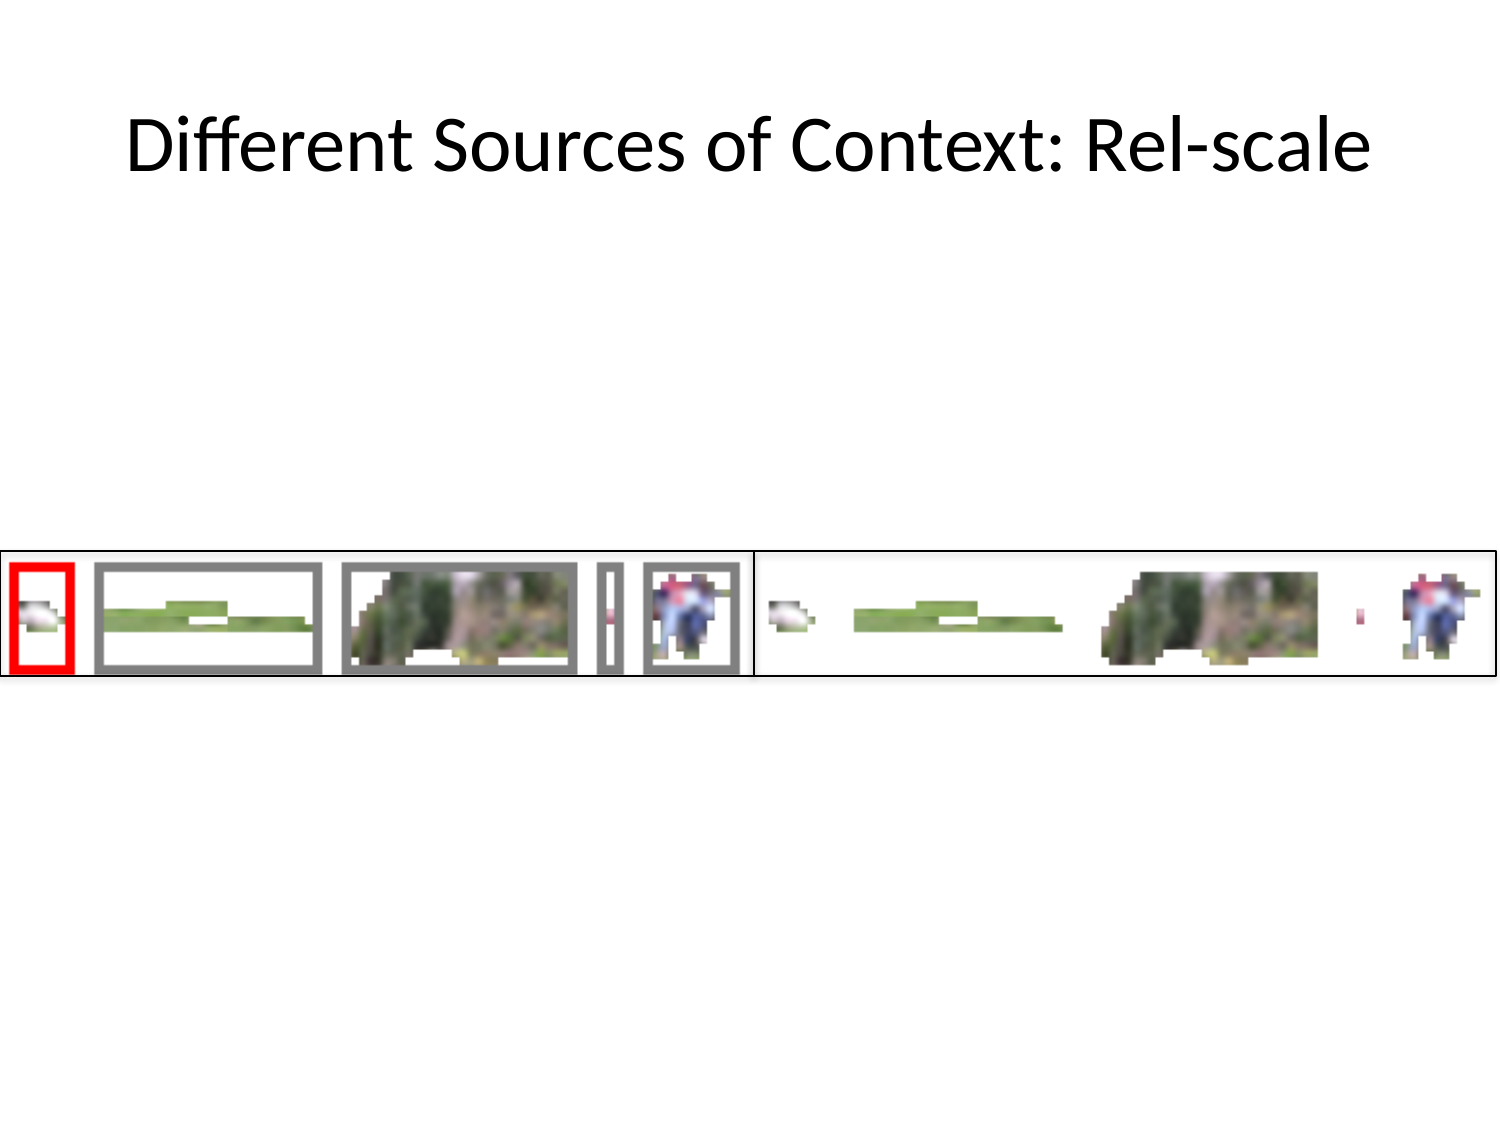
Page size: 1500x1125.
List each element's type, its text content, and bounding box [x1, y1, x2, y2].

picture [0, 552, 1500, 685]
title Different Sources of Context: Rel-scale [75, 45, 1425, 233]
